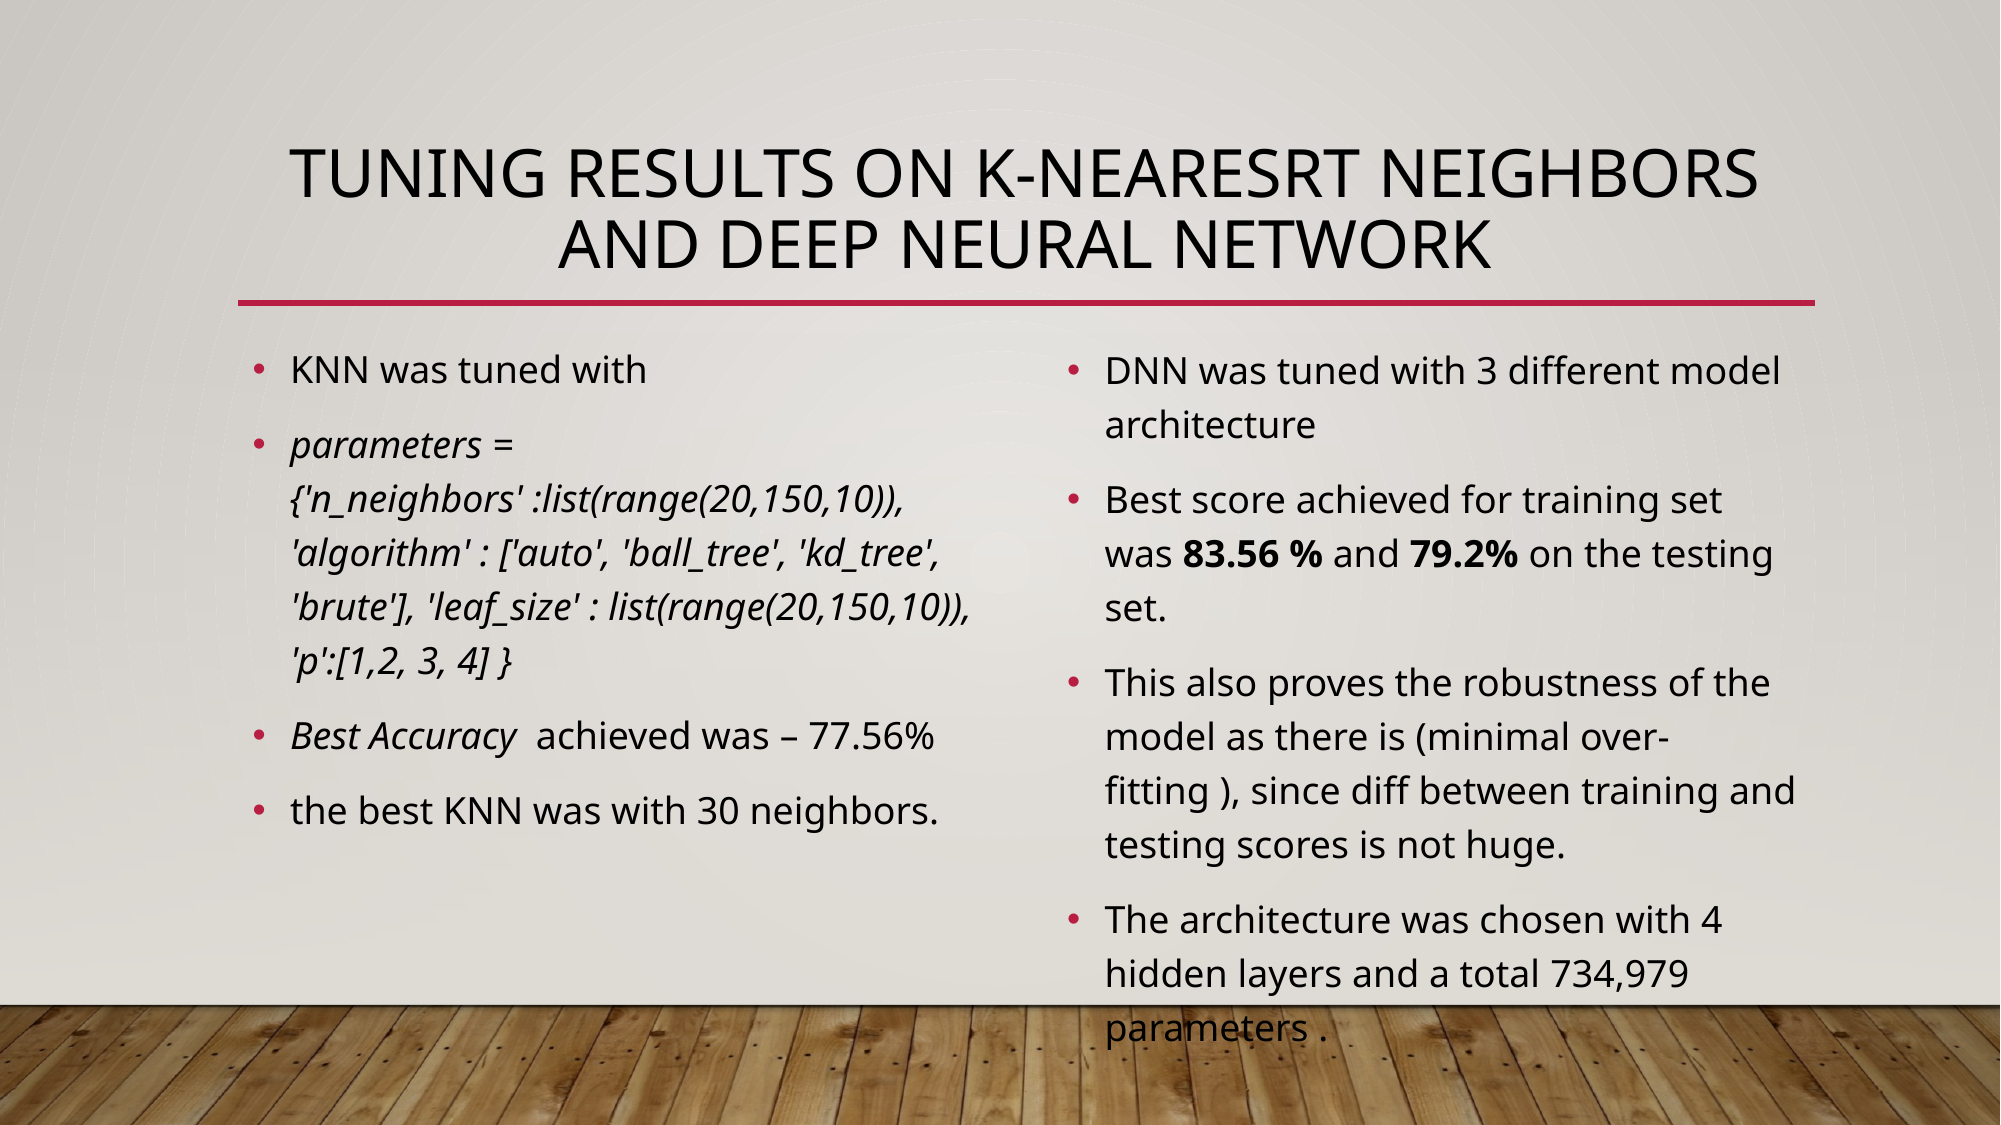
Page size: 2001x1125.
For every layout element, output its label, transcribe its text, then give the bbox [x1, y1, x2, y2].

picture [0, 1005, 2000, 1125]
list DNN was tuned with 3 different model architecture Best score achieved for training set was 83.56 % and 79.2% on the testing set. This also proves the robustness of the model as there is (minimal over-fitting ), since diff between training and testing scores is not huge. The architecture was chosen with 4 hidden layers and a total 734,979 parameters . [1052, 330, 1815, 896]
list KNN was tuned with parameters = {'n_neighbors' :list(range(20,150,10)), 'algorithm' : ['auto', 'ball_tree', 'kd_tree', 'brute'], 'leaf_size' : list(range(20,150,10)), 'p':[1,2, 3, 4] } Best Accuracy achieved was – 77.56% the best KNN was with 30 neighbors. [237, 329, 1000, 896]
title Tuning results on k-nearesrt neighbors and Deep Neural Network [237, 132, 1814, 306]
